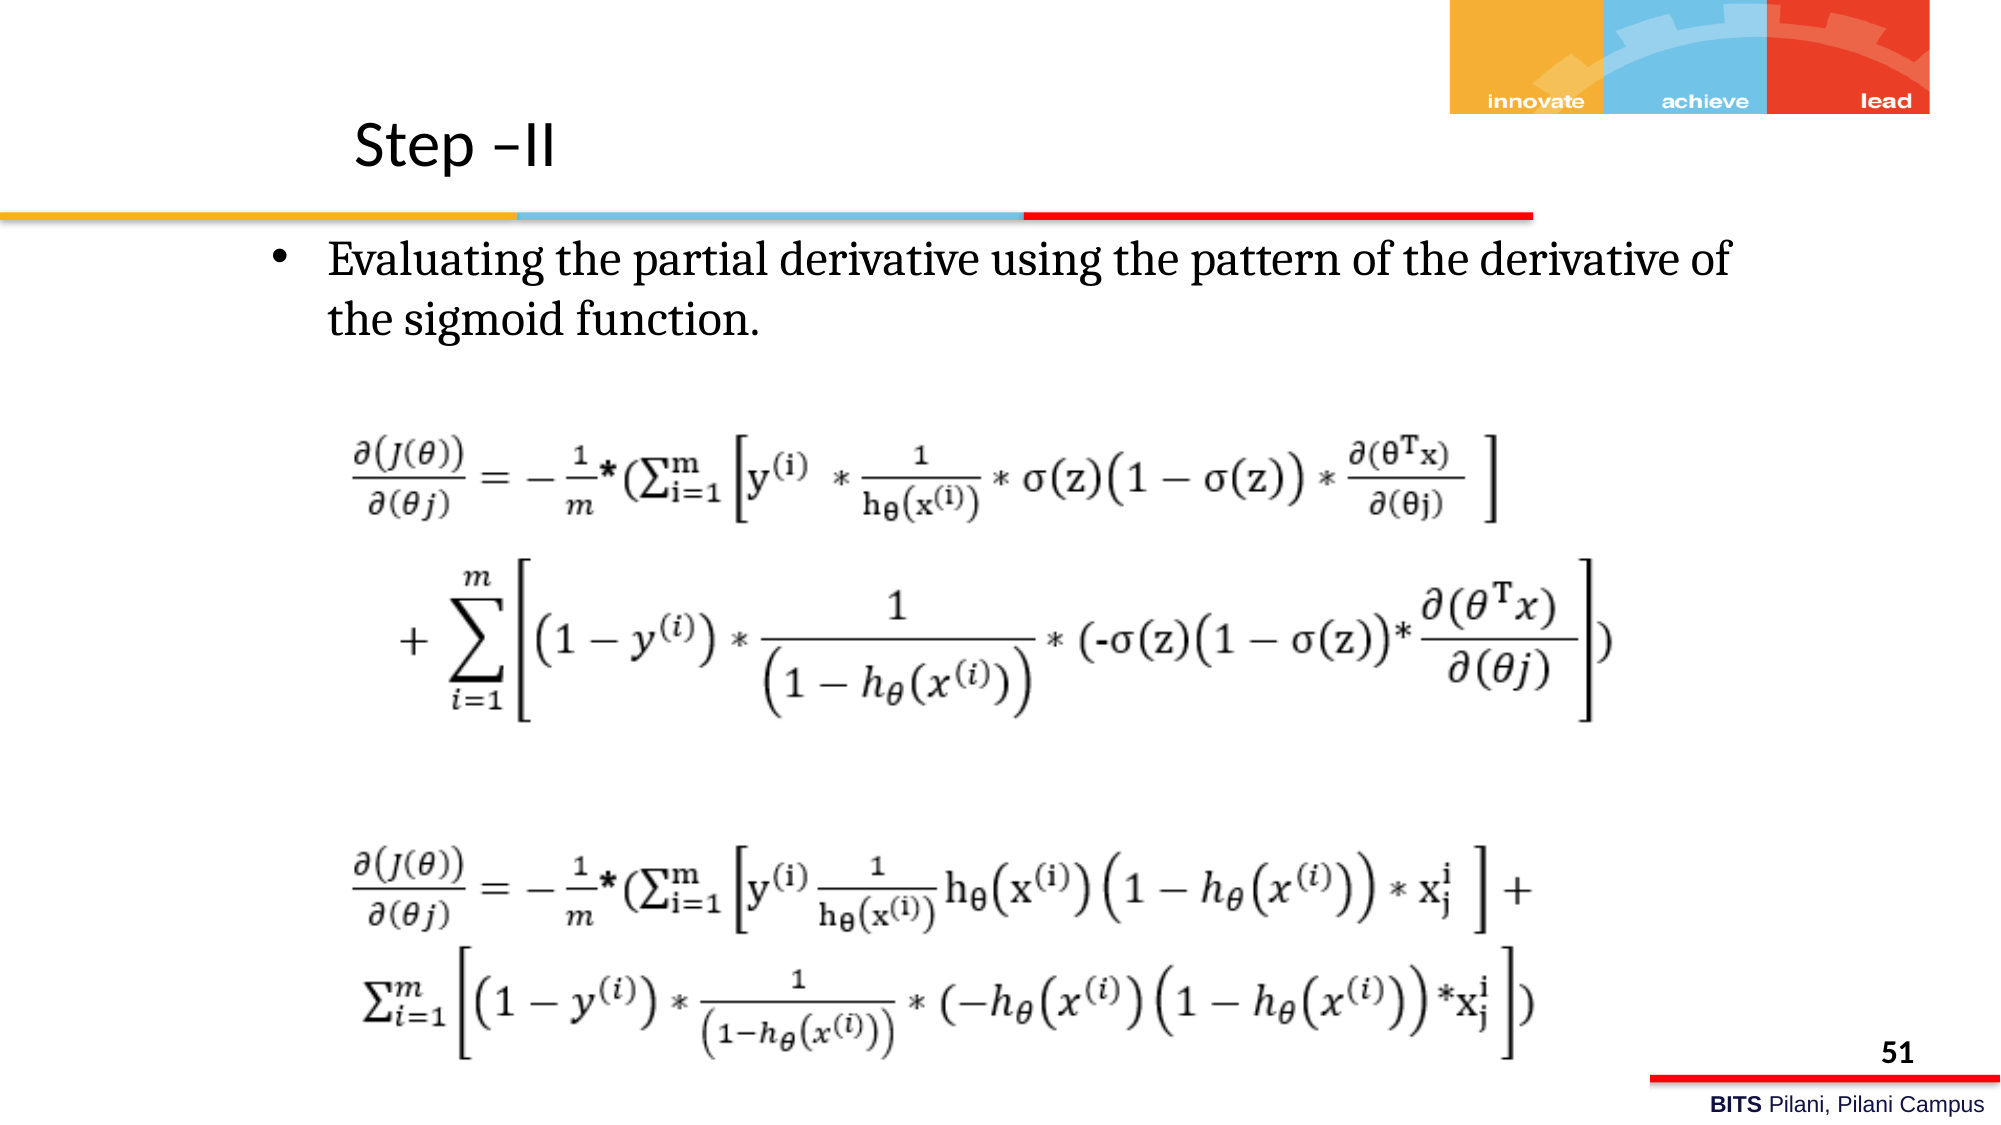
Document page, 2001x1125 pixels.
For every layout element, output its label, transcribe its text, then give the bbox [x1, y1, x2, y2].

picture [1449, 0, 1930, 114]
slide_number 51 [1866, 1023, 2000, 1072]
list Evaluating the partial derivative using the pattern of the derivative of the sigmoid function. [256, 217, 1763, 961]
text_box Step –II [339, 70, 1344, 210]
picture [309, 383, 1650, 1102]
